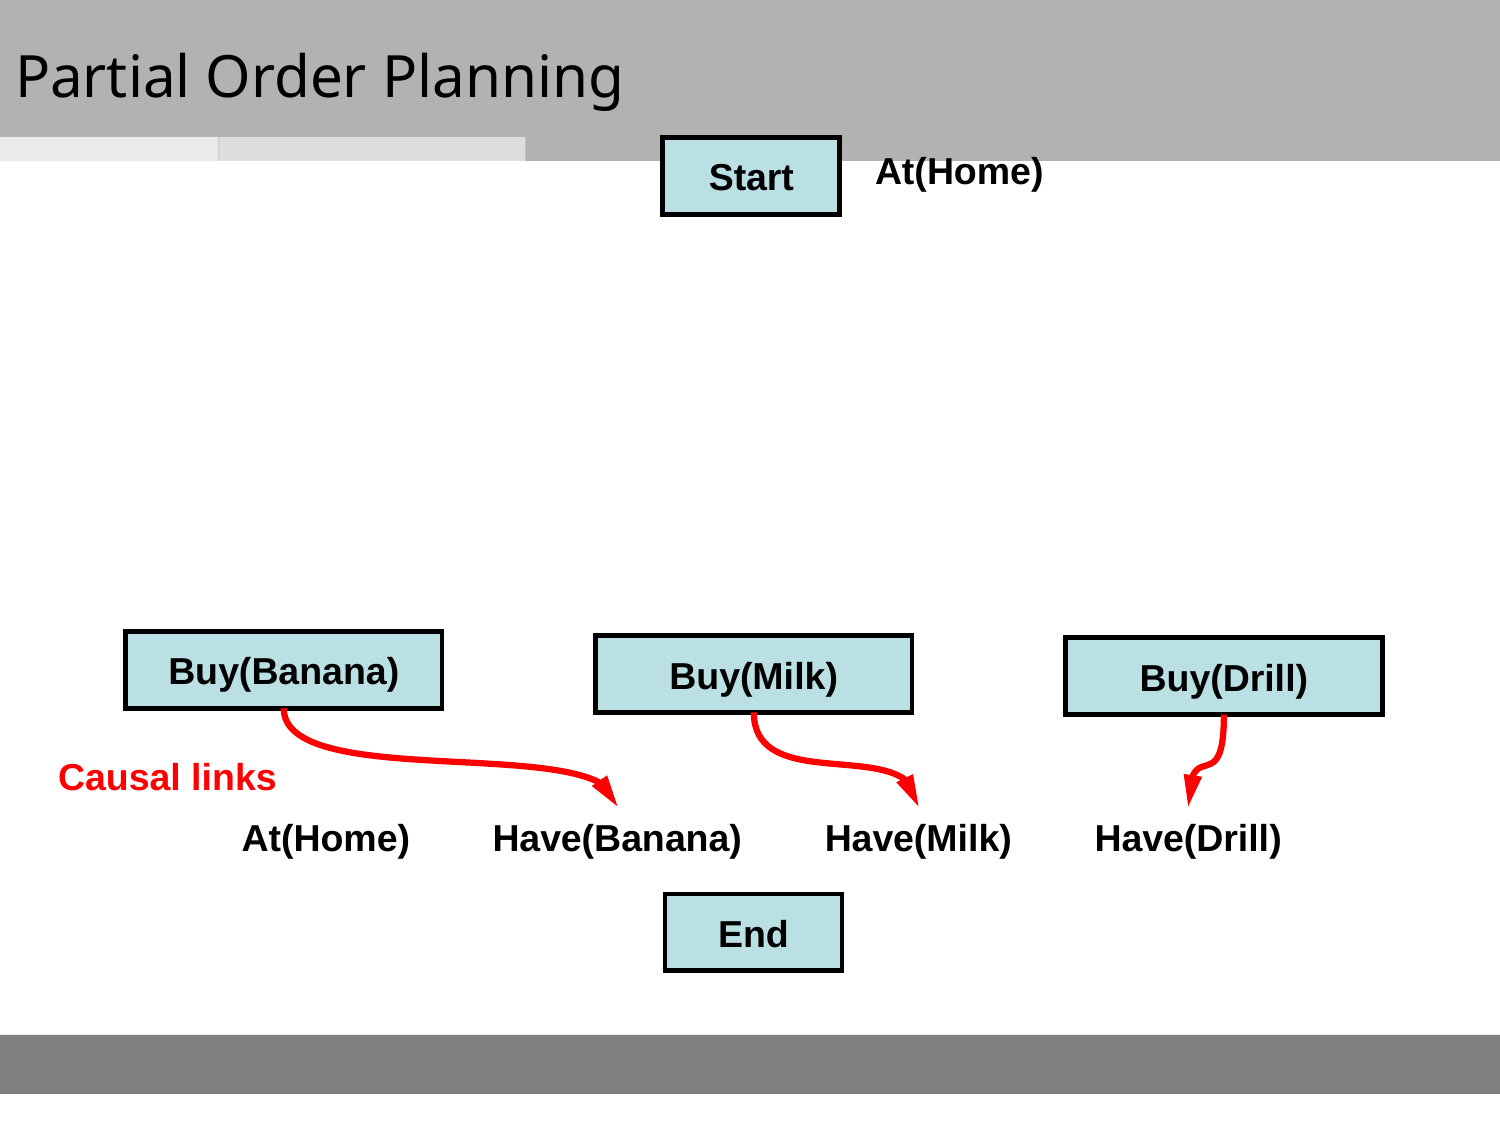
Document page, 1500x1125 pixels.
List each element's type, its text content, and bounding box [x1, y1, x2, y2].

text_box Have(Milk) [810, 806, 1027, 866]
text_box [402, 591, 499, 926]
text_box At(Home) [860, 139, 1059, 244]
text_box Have(Banana) [502, 806, 758, 866]
text_box Buy(Milk) [595, 635, 913, 713]
text_box Causal links [43, 745, 292, 806]
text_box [1161, 743, 1251, 780]
title Partial Order Planning [0, 0, 1500, 150]
text_box Buy(Drill) [1065, 637, 1383, 715]
text_box Buy(Banana) [125, 631, 397, 709]
text_box Have(Drill) [1079, 806, 1297, 866]
text_box End [665, 894, 843, 971]
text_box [790, 677, 883, 844]
text_box At(Home) [226, 806, 397, 866]
text_box Start [662, 137, 840, 215]
